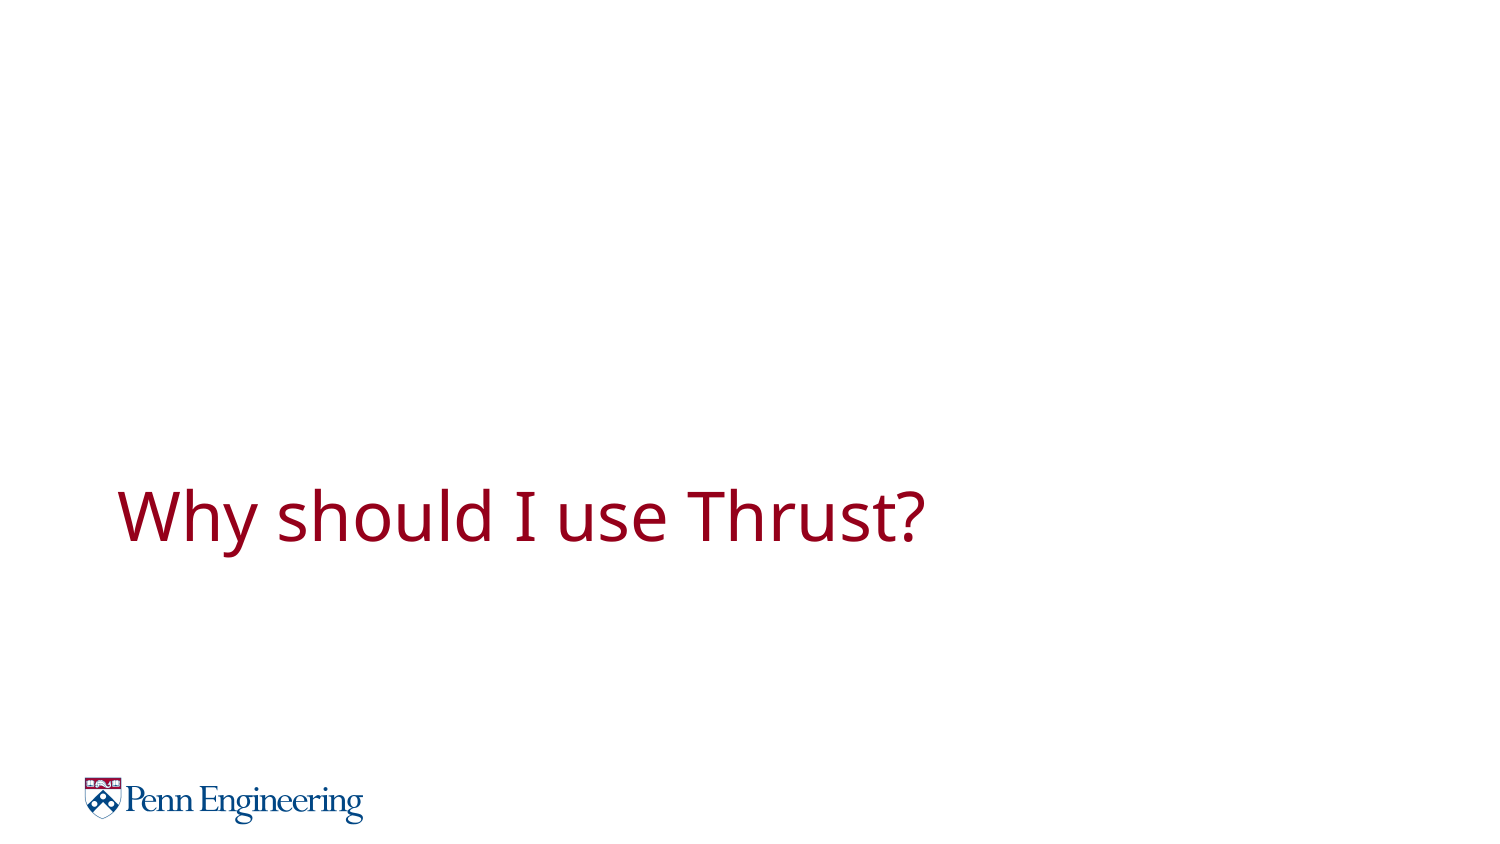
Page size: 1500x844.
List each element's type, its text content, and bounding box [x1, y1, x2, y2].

title Why should I use Thrust? [102, 210, 1397, 563]
picture [75, 770, 372, 828]
